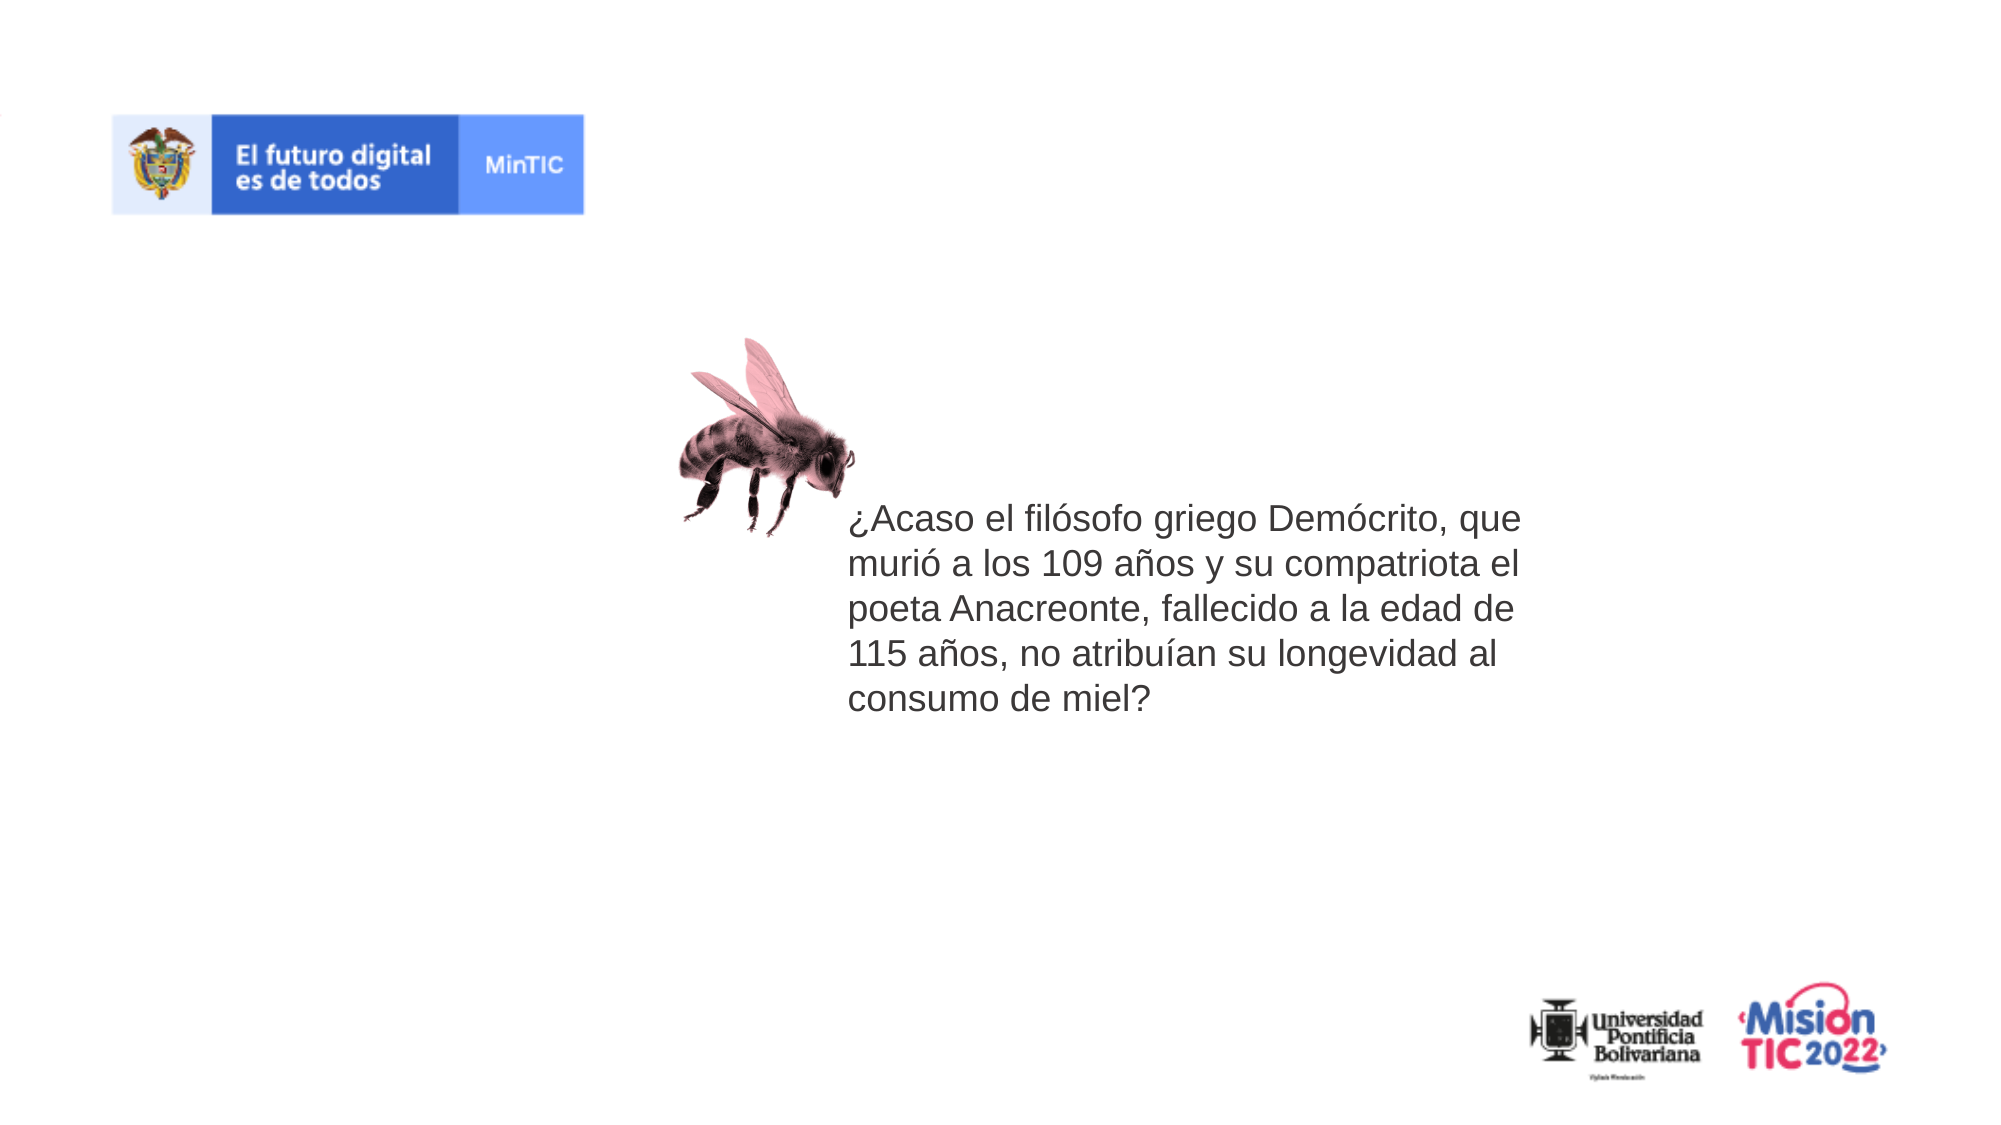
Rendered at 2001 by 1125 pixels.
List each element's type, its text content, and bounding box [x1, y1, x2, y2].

picture [0, 1, 2000, 1124]
text_box ¿Acaso el filósofo griego Demócrito, que murió a los 109 años y su compatriota el poeta Anacreonte, fallecido a la edad de 115 años, no atribuían su longevidad al consumo de miel? [832, 486, 1584, 727]
